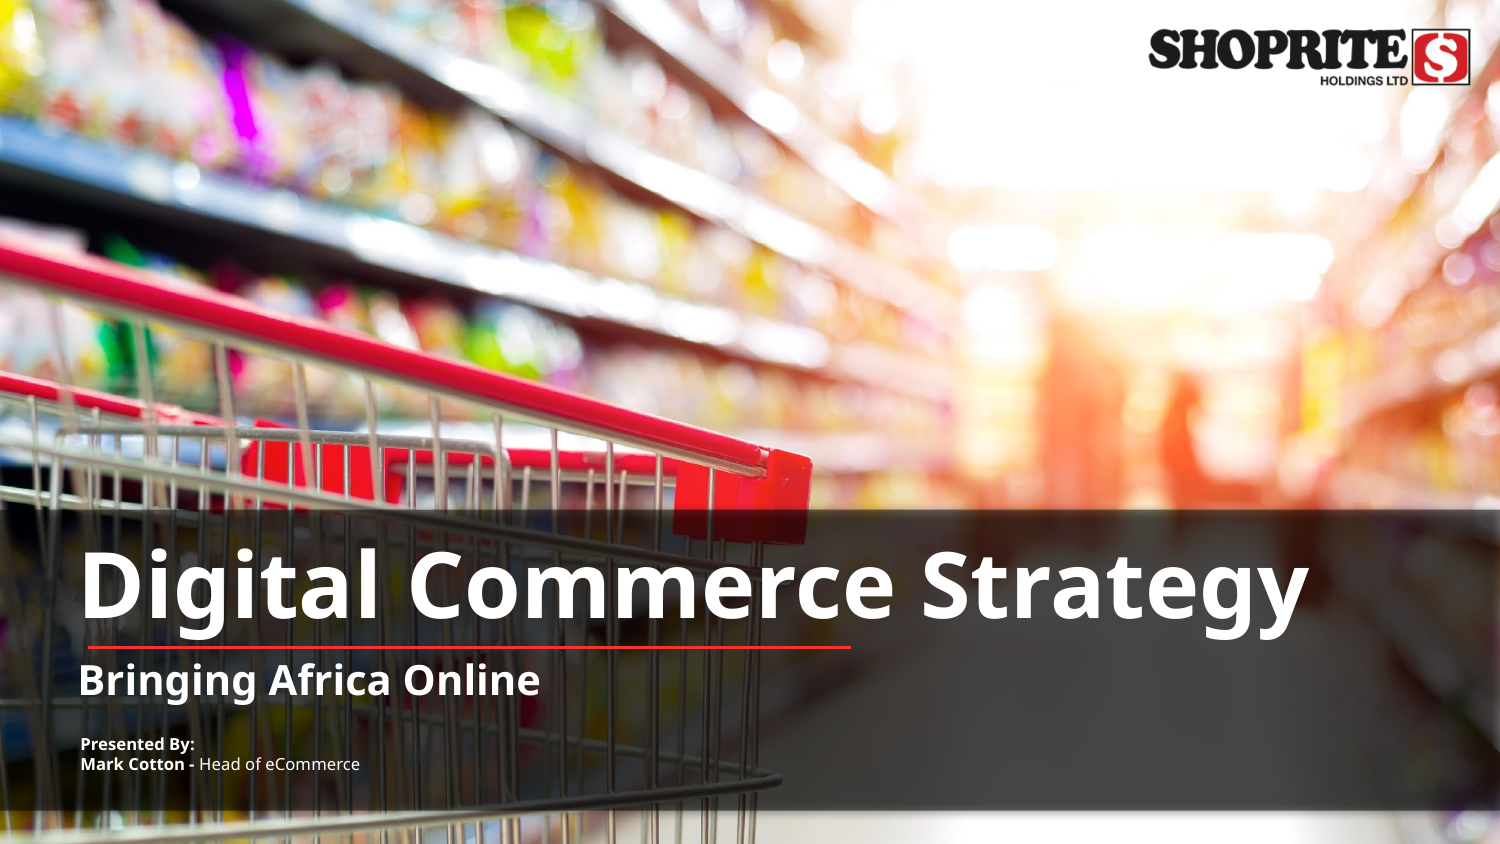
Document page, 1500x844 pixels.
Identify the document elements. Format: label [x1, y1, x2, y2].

text_box [62, 512, 1473, 724]
picture [0, 0, 1500, 844]
